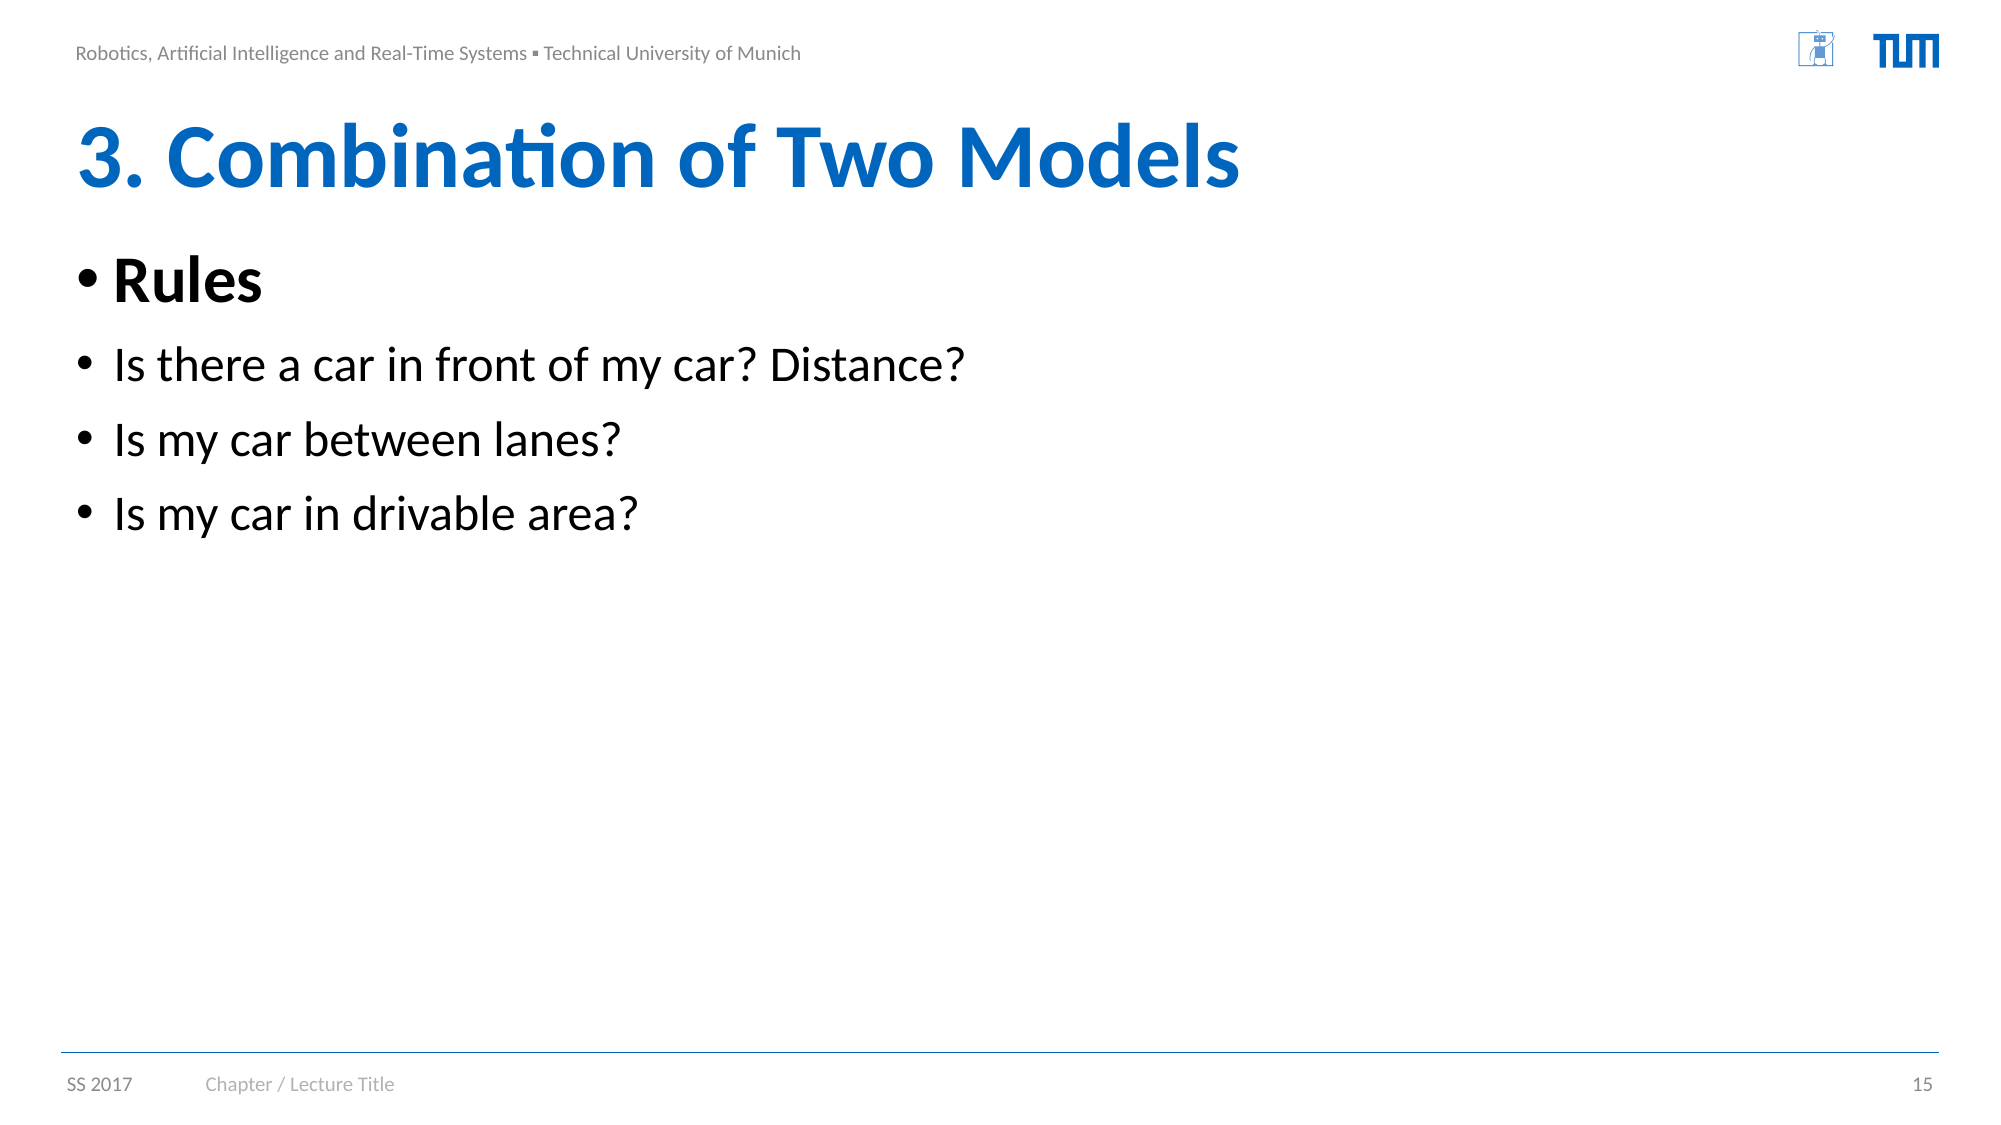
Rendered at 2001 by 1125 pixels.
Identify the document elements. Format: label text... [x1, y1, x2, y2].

footer Chapter / Lecture Title [190, 1065, 1482, 1101]
slide_number 15 [1850, 1065, 1940, 1101]
slide_number SS 2017 [61, 1065, 173, 1101]
title 3. Combination of Two Models [60, 102, 1940, 214]
list Rules Is there a car in front of my car? Distance? Is my car between lanes? Is my car in drivable area? [60, 237, 1940, 1035]
